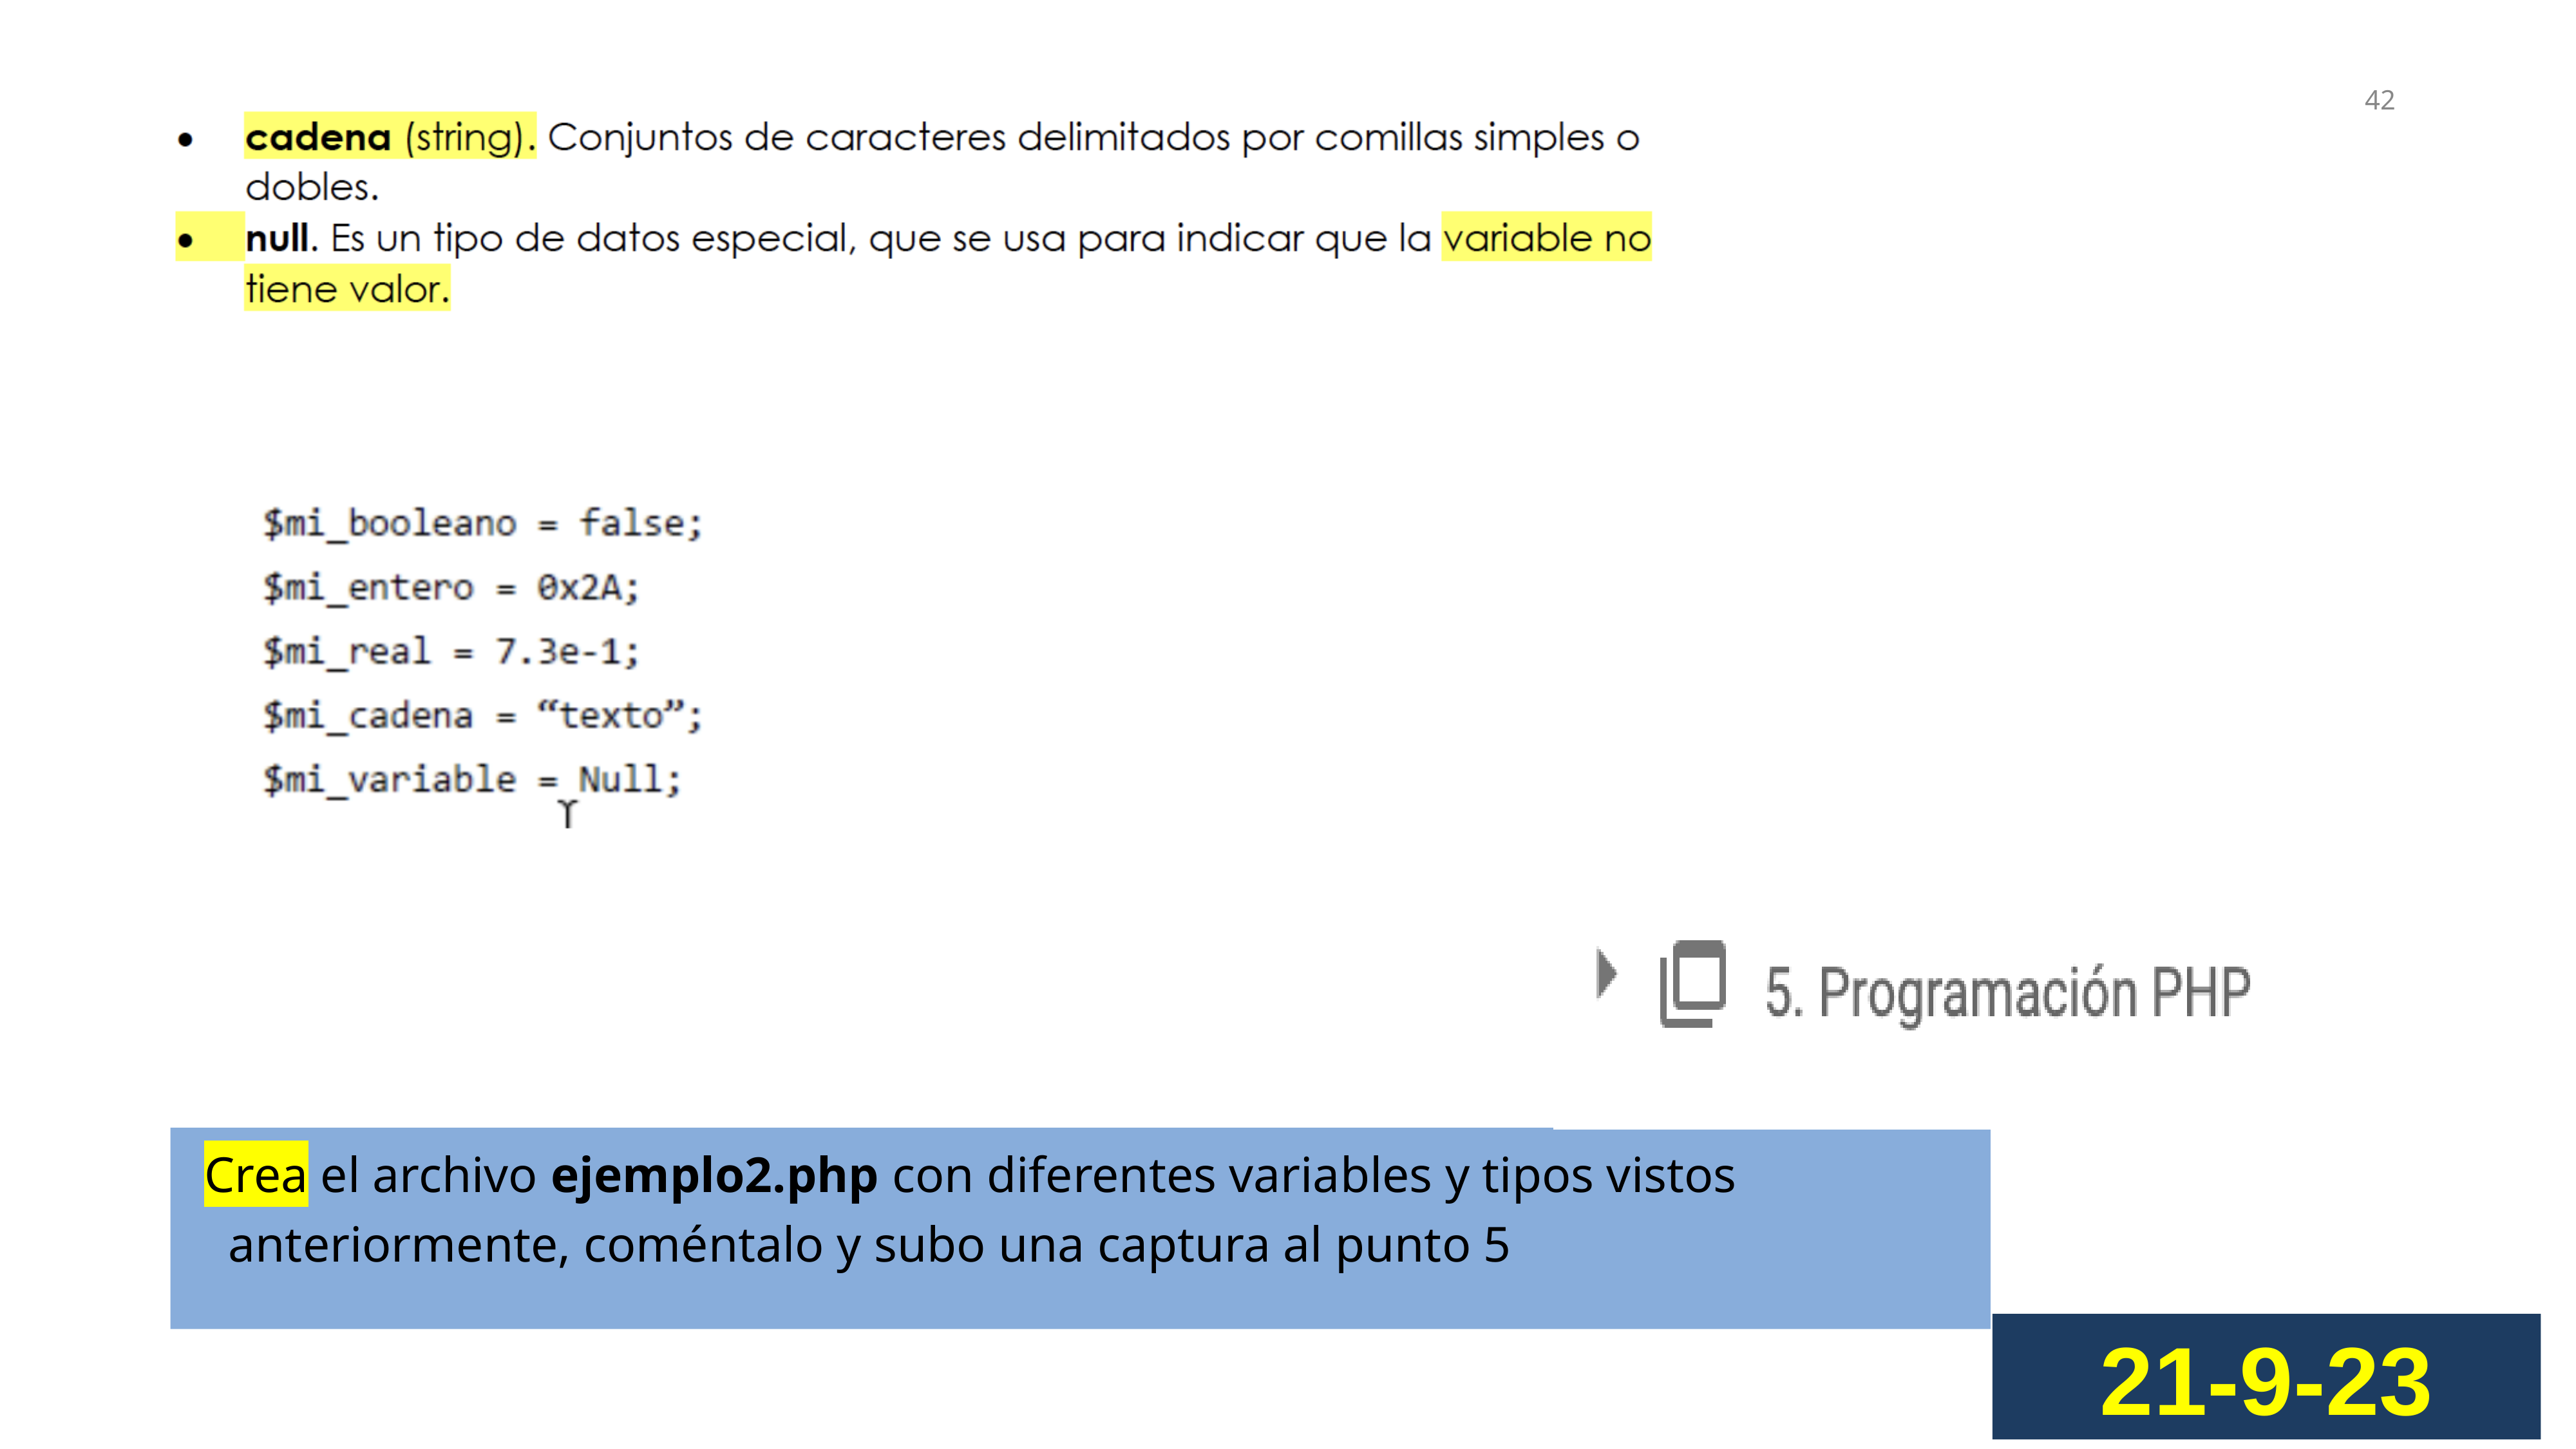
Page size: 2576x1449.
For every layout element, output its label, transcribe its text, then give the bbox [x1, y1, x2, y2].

text_box Crea el archivo ejemplo2.php con diferentes variables y tipos vistos anteriormente, coméntalo y subo una captura al punto 5 [170, 1128, 1991, 1329]
text_box 21-9-23 [1992, 1314, 2541, 1440]
picture [98, 67, 1686, 840]
slide_number 42 [2212, 68, 2405, 135]
picture [1553, 897, 2323, 1130]
